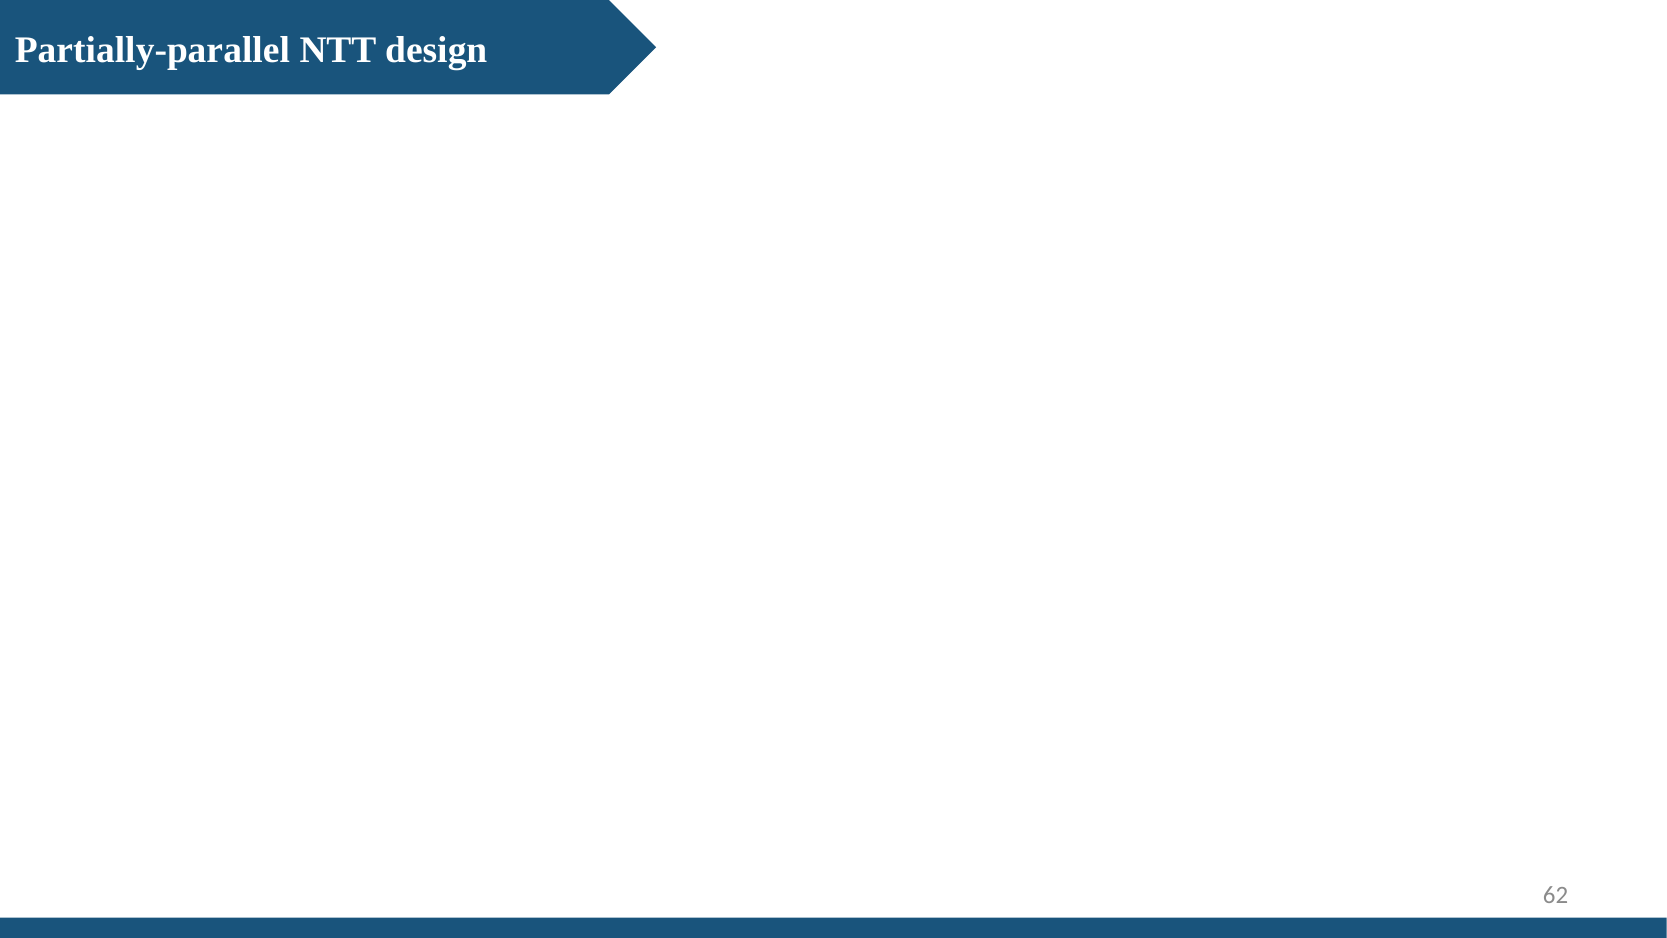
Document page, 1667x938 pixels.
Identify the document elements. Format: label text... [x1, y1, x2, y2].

text_box [0, 915, 1667, 938]
slide_number 62 [1194, 868, 1584, 919]
text_box Partially-parallel NTT design [0, 0, 659, 97]
